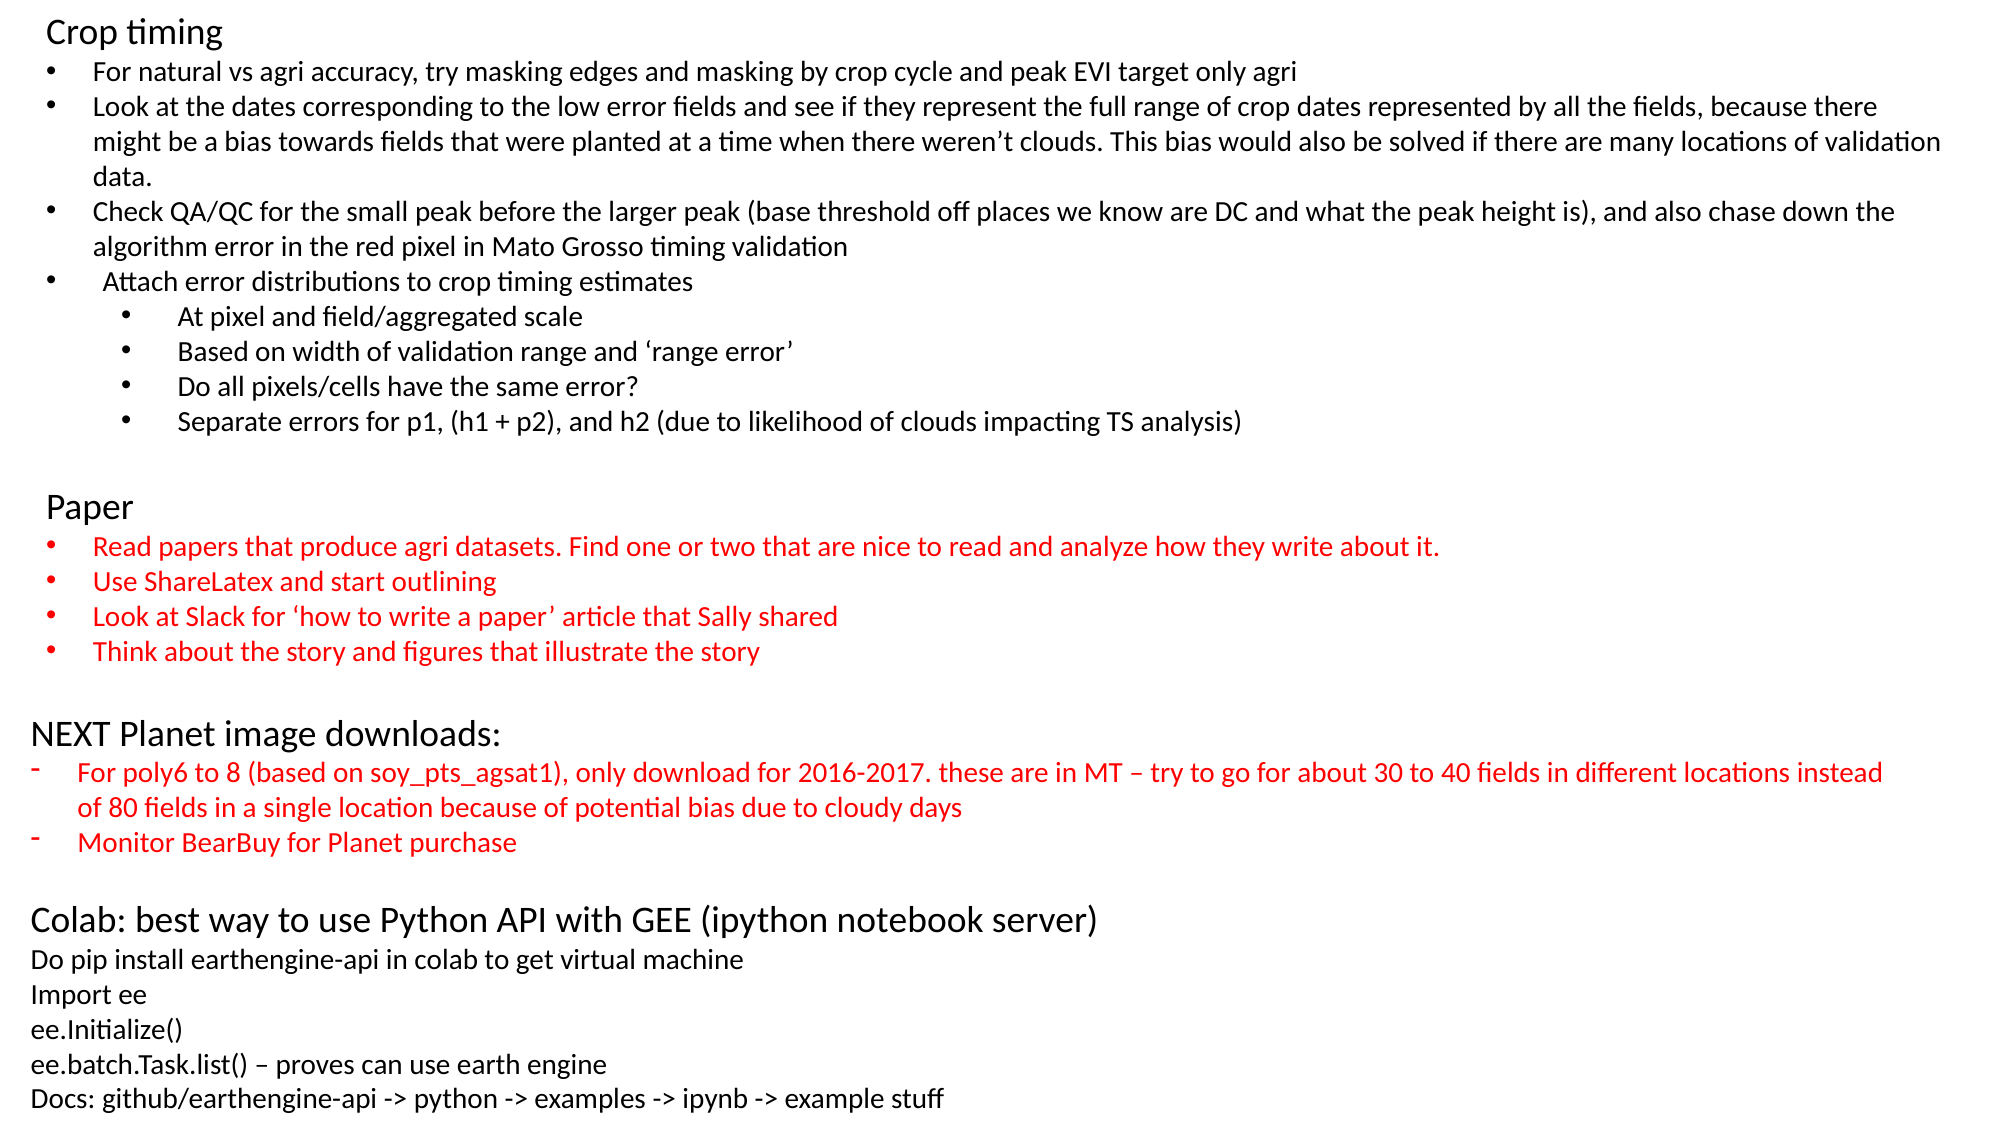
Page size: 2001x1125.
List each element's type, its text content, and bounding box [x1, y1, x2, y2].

text_box NEXT Planet image downloads: For poly6 to 8 (based on soy_pts_agsat1), only download for 2016-2017. these are in MT – try to go for about 30 to 40 fields in different locations instead of 80 fields in a single location because of potential bias due to cloudy days Monitor BearBuy for Planet purchase [15, 701, 1900, 866]
text_box Crop timing For natural vs agri accuracy, try masking edges and masking by crop cycle and peak EVI target only agri Look at the dates corresponding to the low error fields and see if they represent the full range of crop dates represented by all the fields, because there might be a bias towards fields that were planted at a time when there weren’t clouds. This bias would also be solved if there are many locations of validation data. Check QA/QC for the small peak before the larger peak (base threshold off places we know are DC and what the peak height is), and also chase down the algorithm error in the red pixel in Mato Grosso timing validation Attach error distributions to crop timing estimates At pixel and field/aggregated scale Based on width of validation range and ‘range error’ Do all pixels/cells have the same error? Separate errors for p1, (h1 + p2), and h2 (due to likelihood of clouds impacting TS analysis) Paper Read papers that produce agri datasets. Find one or two that are nice to read and analyze how they write about it. Use ShareLatex and start outlining Look at Slack for ‘how to write a paper’ article that Sally shared Think about the story and figures that illustrate the story [31, 0, 1969, 675]
text_box Colab: best way to use Python API with GEE (ipython notebook server) Do pip install earthengine-api in colab to get virtual machine Import ee ee.Initialize() ee.batch.Task.list() – proves can use earth engine Docs: github/earthengine-api -> python -> examples -> ipynb -> example stuff [15, 887, 1234, 1123]
